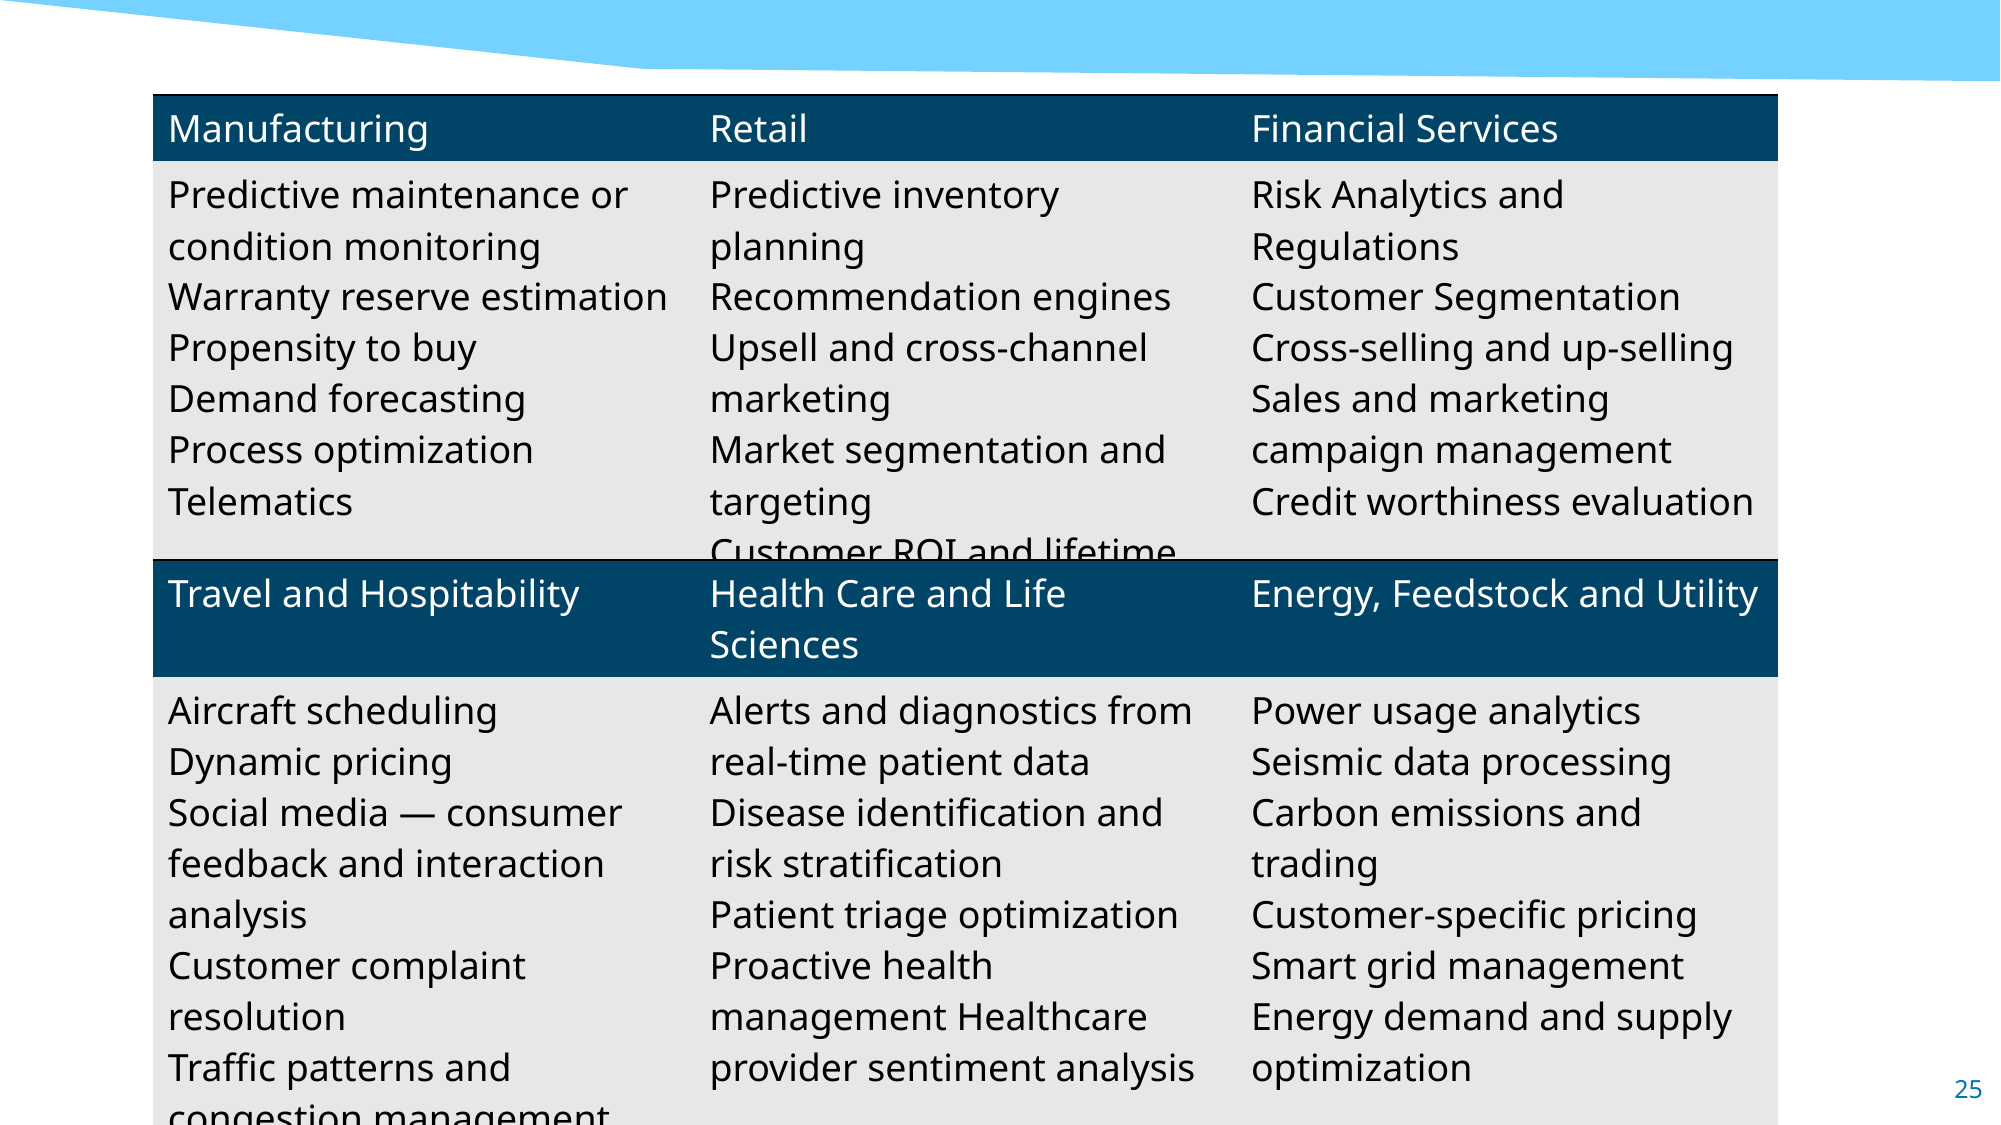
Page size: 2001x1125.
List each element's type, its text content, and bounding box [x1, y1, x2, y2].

table_cell Power usage analytics Seismic data processing Carbon emissions and trading Customer-specific pricing Smart grid management Energy demand and supply optimization [1236, 677, 1778, 1125]
table_cell Aircraft scheduling Dynamic pricing Social media — consumer feedback and interaction analysis Customer complaint resolution Traffic patterns and congestion management [153, 677, 695, 1125]
table_cell Risk Analytics and Regulations Customer Segmentation Cross-selling and up-selling Sales and marketing campaign management Credit worthiness evaluation [1236, 161, 1778, 559]
text_box [0, 0, 2000, 83]
table_header Retail [695, 96, 1236, 161]
table_cell Alerts and diagnostics from real-time patient data Disease identification and risk stratification Patient triage optimization Proactive health management Healthcare provider sentiment analysis [695, 677, 1236, 1125]
table_header Health Care and Life Sciences [695, 561, 1236, 677]
table_cell Predictive maintenance or condition monitoring Warranty reserve estimation Propensity to buy Demand forecasting Process optimization Telematics [153, 161, 695, 559]
table_cell Predictive inventory planning Recommendation engines Upsell and cross-channel marketing Market segmentation and targeting Customer ROI and lifetime value [695, 161, 1236, 559]
slide_number 25 [1927, 1060, 1998, 1121]
table_header Travel and Hospitability [153, 561, 695, 677]
table_header Manufacturing [153, 96, 695, 161]
table_header Energy, Feedstock and Utility [1236, 561, 1778, 677]
table_header Financial Services [1236, 96, 1778, 161]
